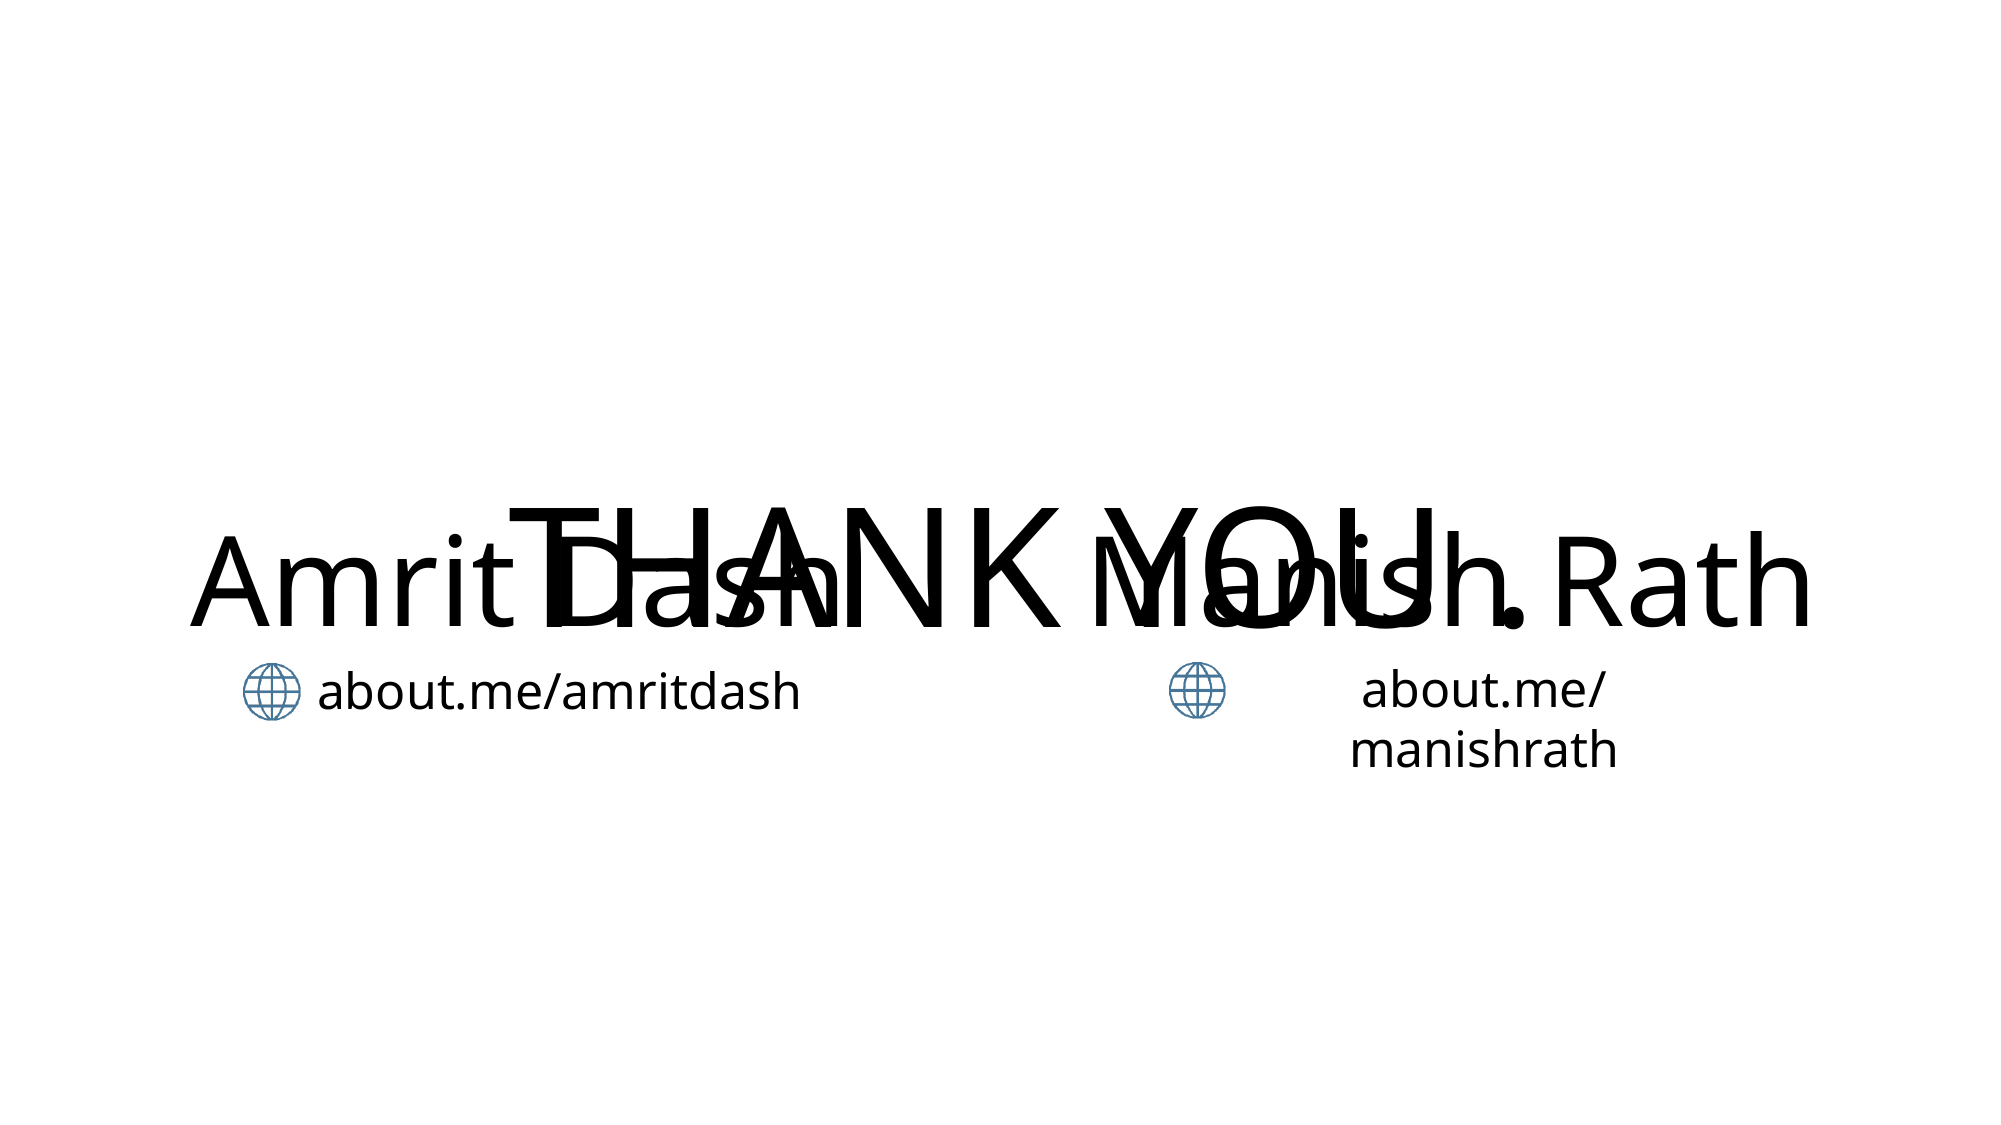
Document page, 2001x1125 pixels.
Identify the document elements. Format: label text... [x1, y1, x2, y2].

text_box Manish Rath [1070, 494, 1834, 659]
text_box Amrit Dash [175, 494, 864, 659]
text_box about.me/amritdash [297, 652, 823, 728]
picture [238, 658, 305, 725]
text_box about.me/manishrath [1212, 649, 1757, 785]
picture [1164, 657, 1230, 724]
text_box THANK YOU . [494, 453, 1552, 669]
